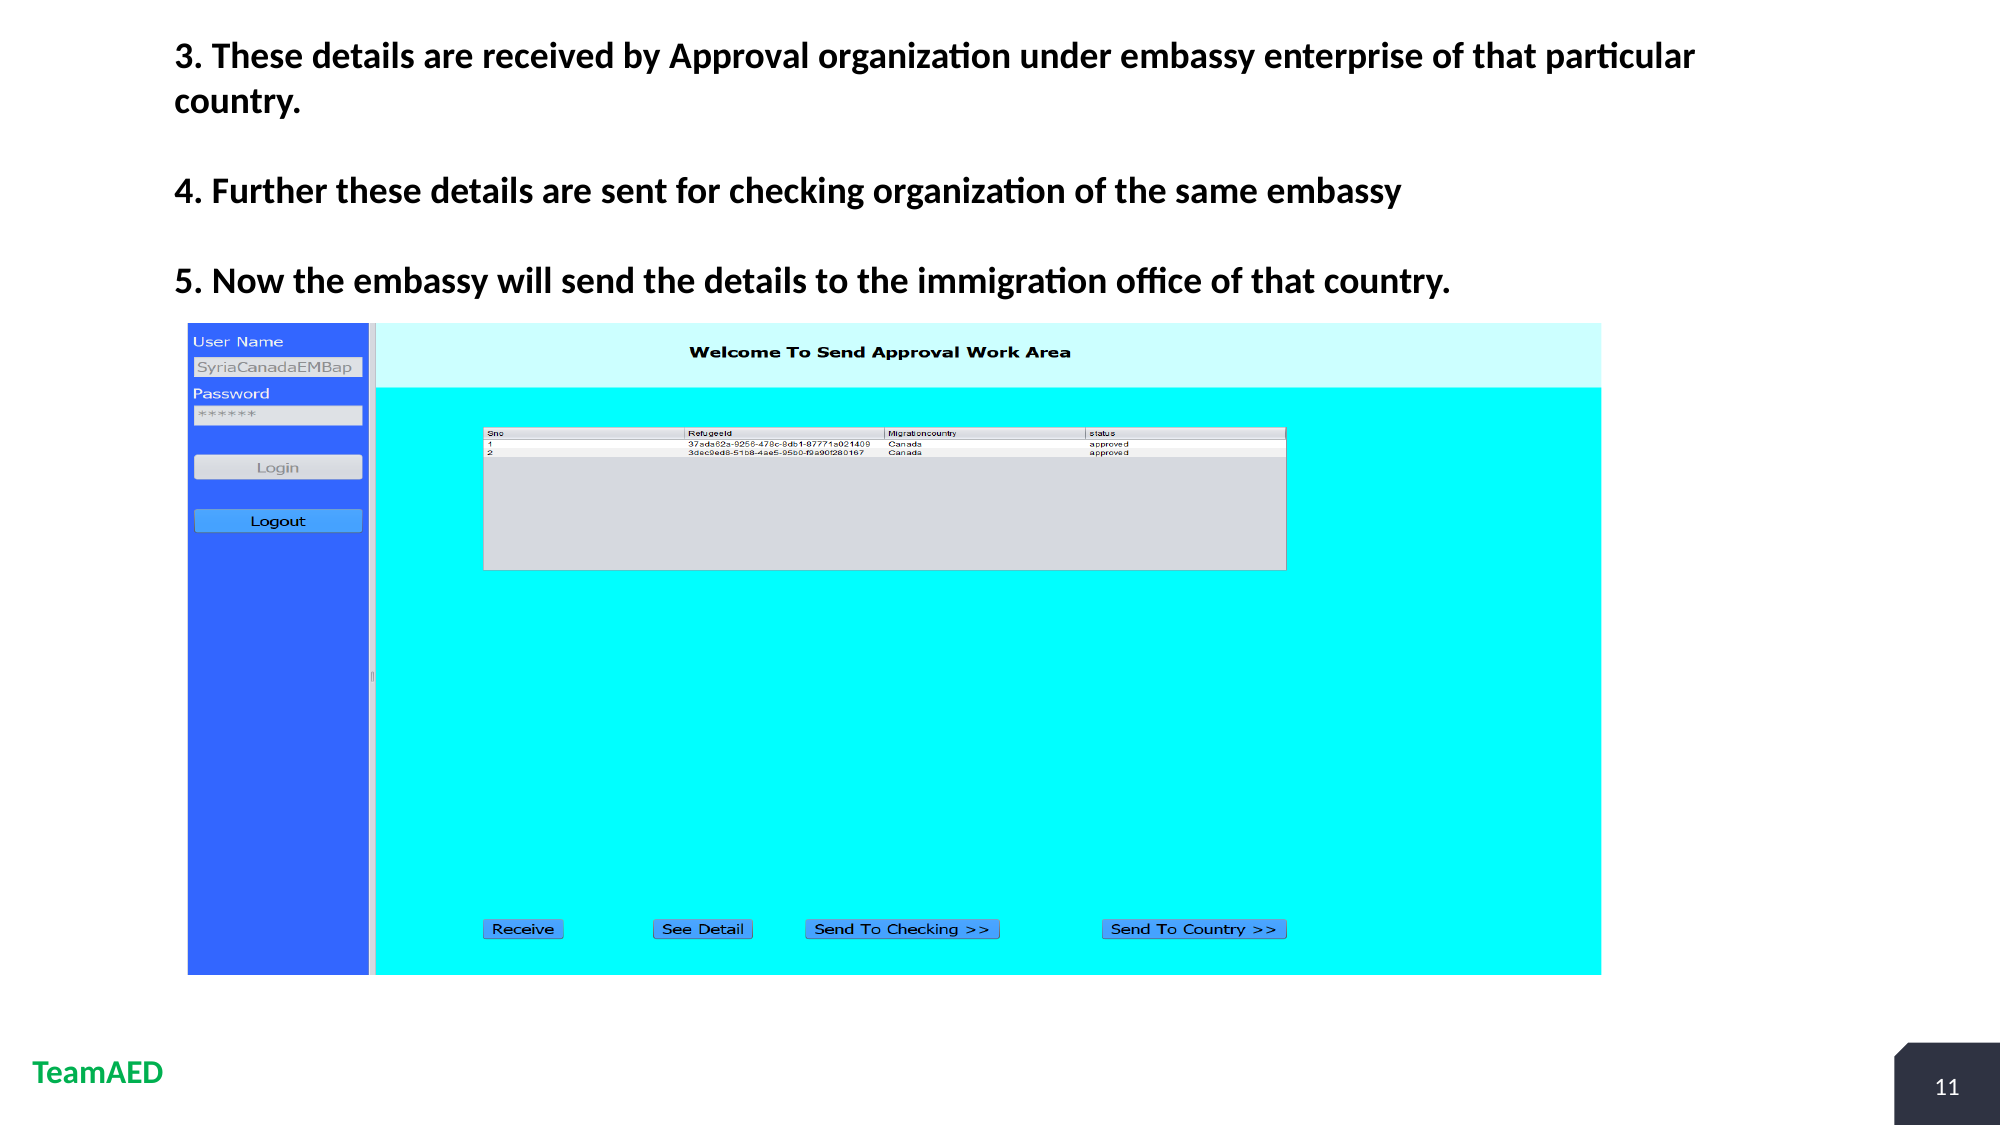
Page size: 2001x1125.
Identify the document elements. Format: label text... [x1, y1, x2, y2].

picture [187, 323, 1602, 975]
slide_number 11 [1894, 1052, 2000, 1119]
text_box TeamAED [17, 1022, 693, 1102]
text_box 3. These details are received by Approval organization under embassy enterprise of that particular country. 4. Further these details are sent for checking organization of the same embassy 5. Now the embassy will send the details to the immigration office of that country. [159, 23, 1746, 576]
